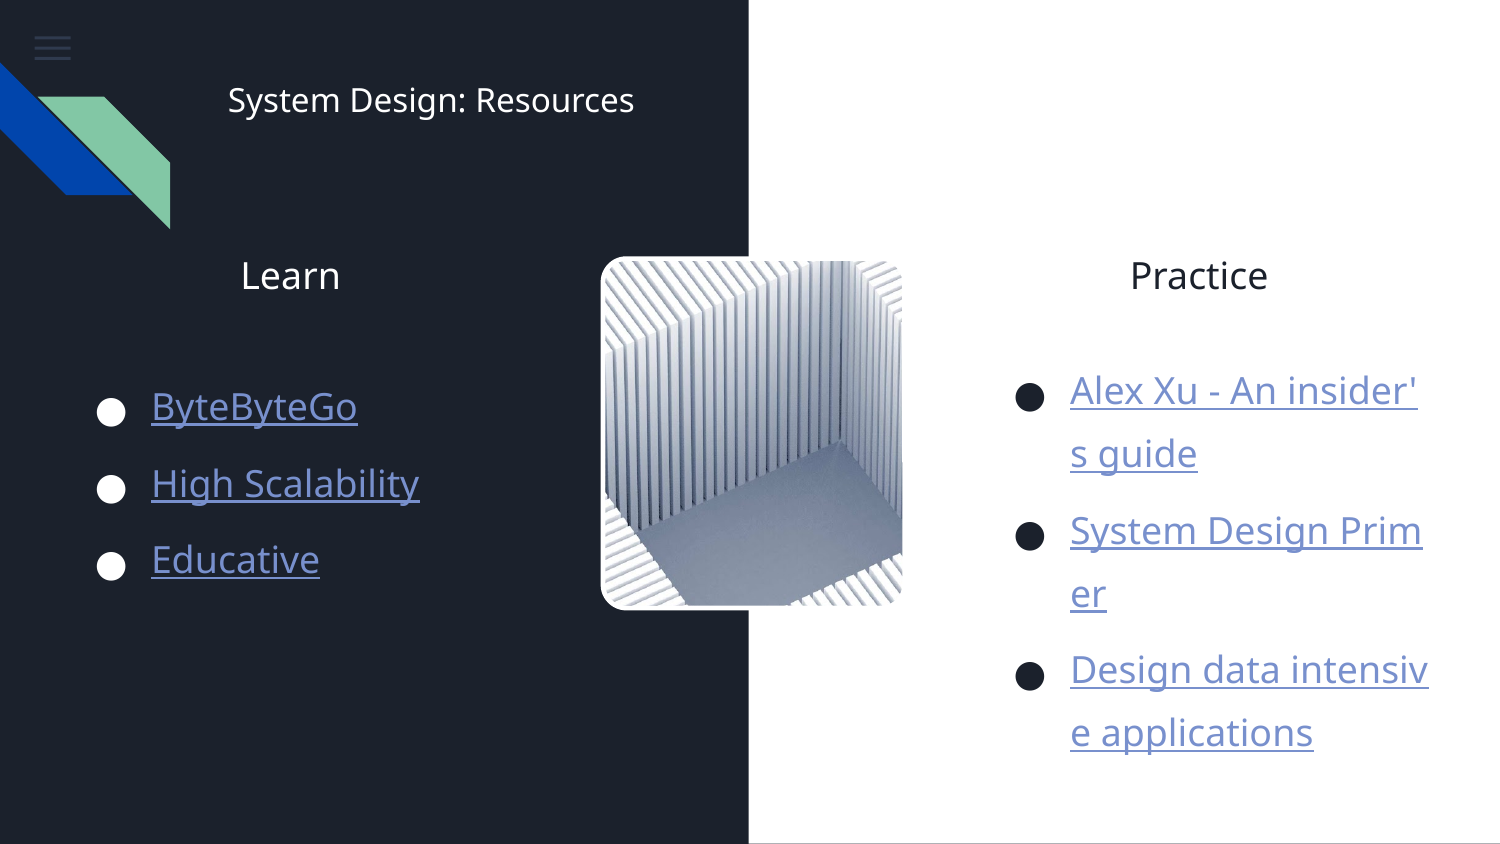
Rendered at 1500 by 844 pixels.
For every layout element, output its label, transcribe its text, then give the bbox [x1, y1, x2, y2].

title ByteByteGo High Scalability Educative [61, 342, 528, 638]
title Practice [1114, 230, 1380, 326]
picture [602, 258, 905, 609]
title System Design: Resources [212, 64, 1368, 215]
title Learn [150, 230, 416, 327]
title Alex Xu - An insider's guide System Design Primer Design data intensive applications [980, 326, 1447, 622]
